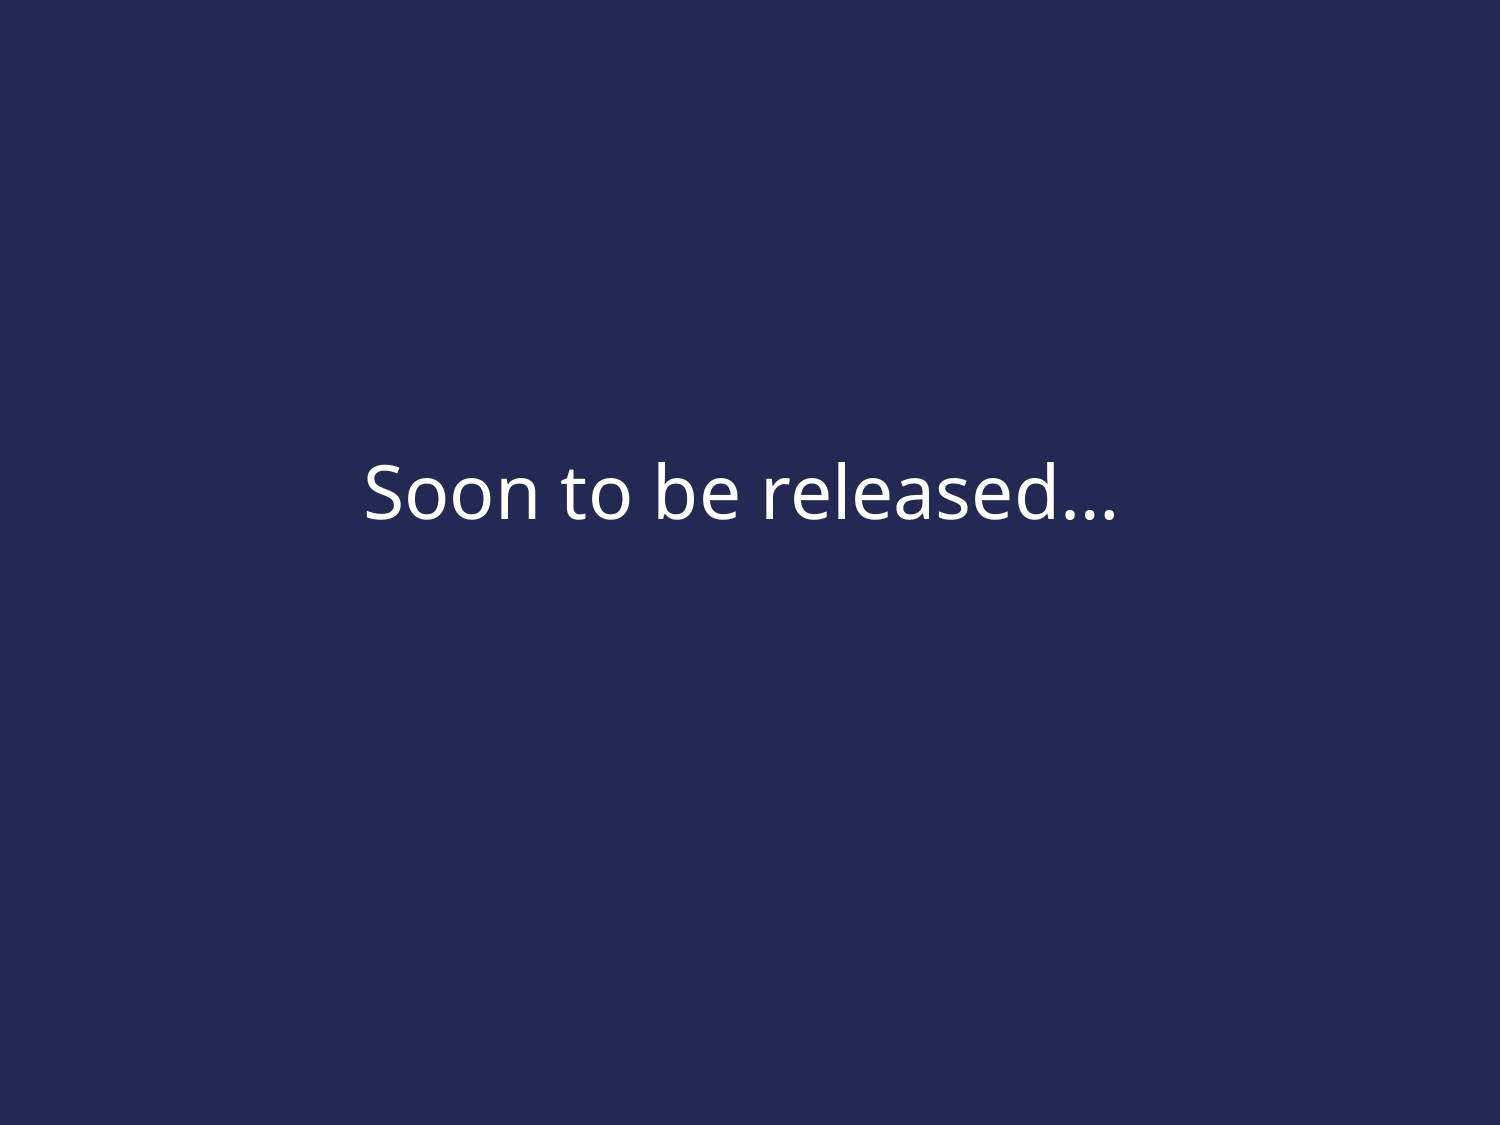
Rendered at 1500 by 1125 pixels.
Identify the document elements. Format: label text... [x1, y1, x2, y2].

title Soon to be released… [135, 277, 1349, 714]
